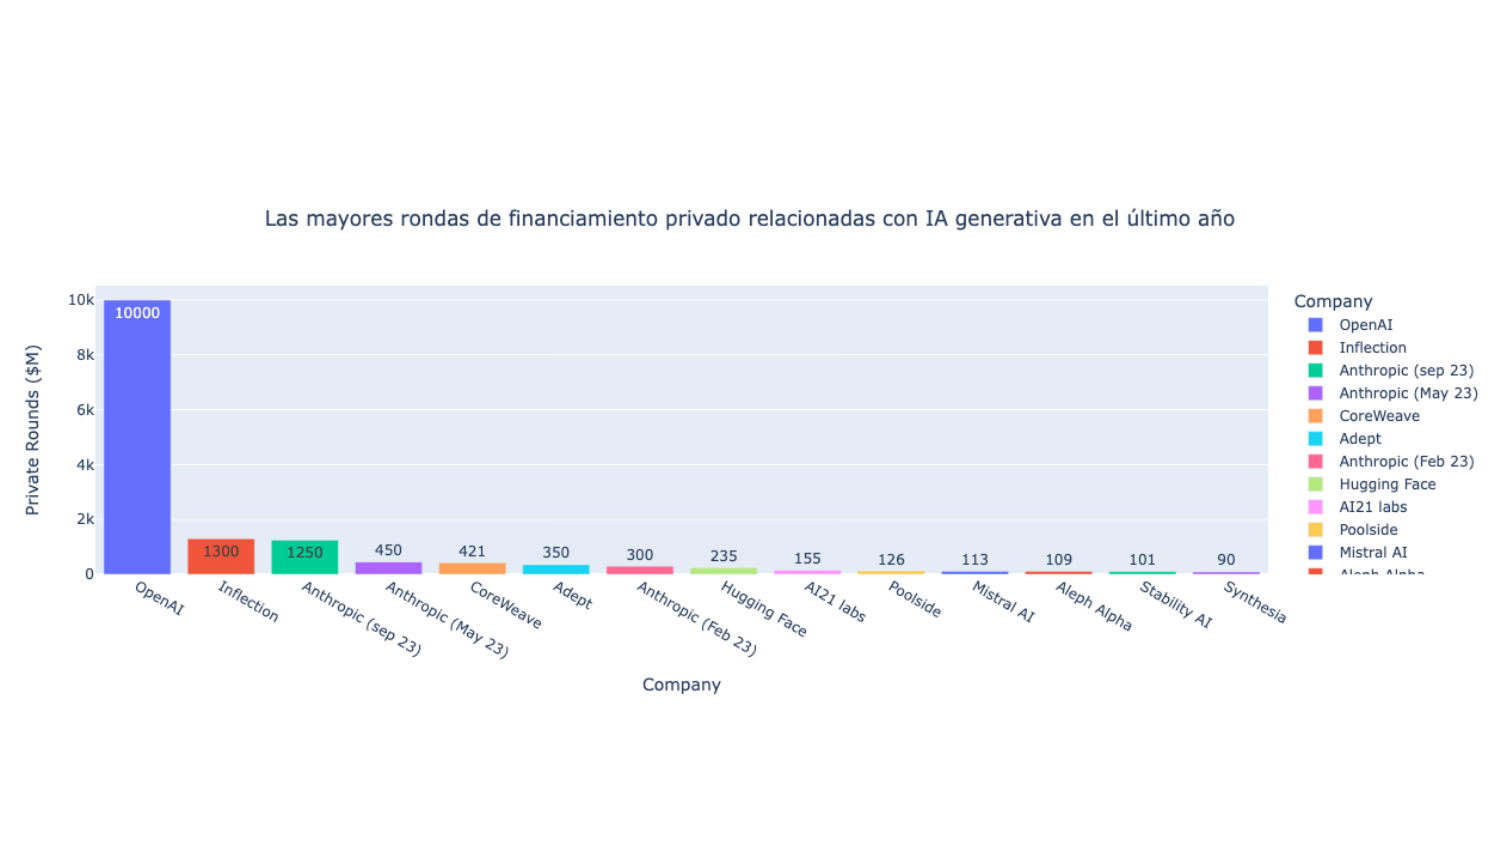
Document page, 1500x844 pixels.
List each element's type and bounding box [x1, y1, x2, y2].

picture [0, 166, 1500, 705]
